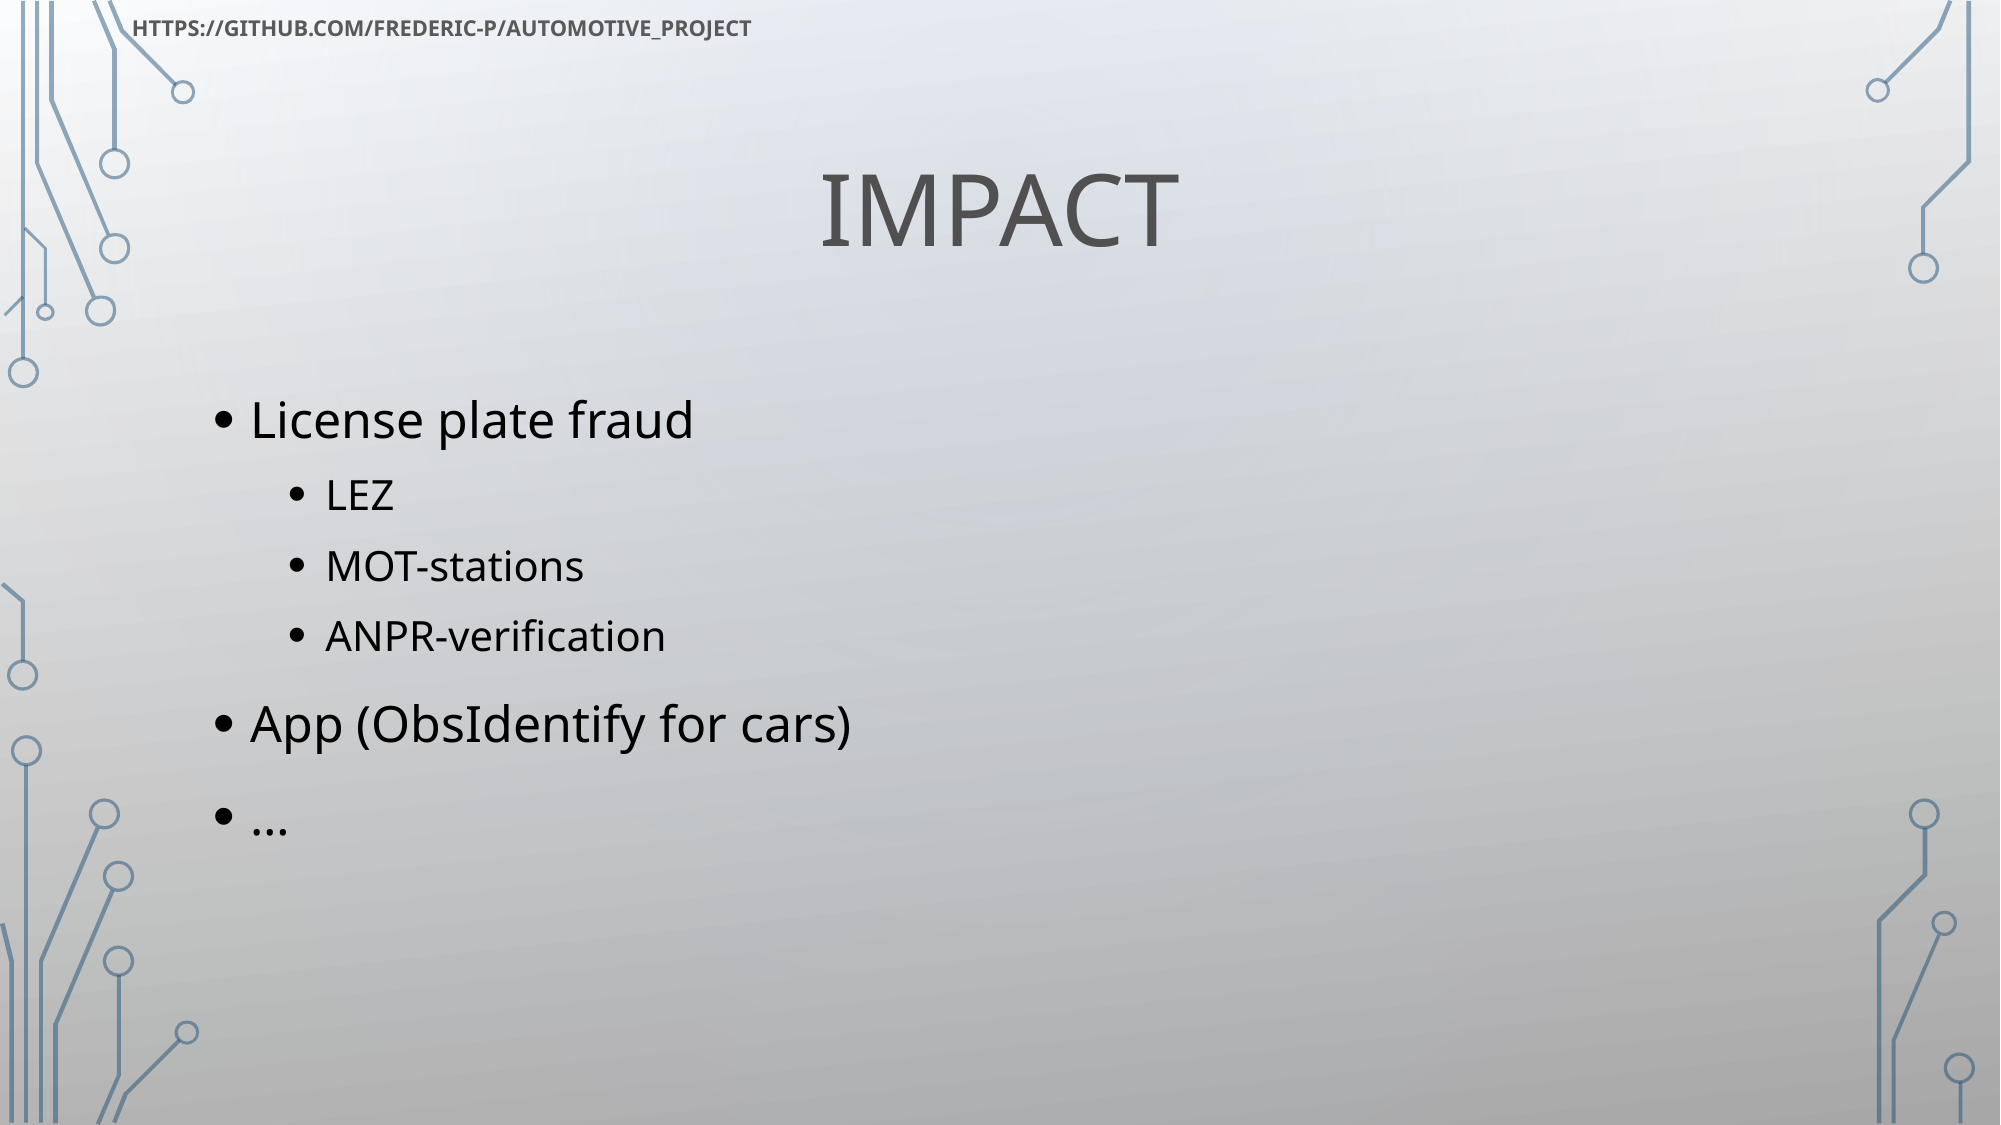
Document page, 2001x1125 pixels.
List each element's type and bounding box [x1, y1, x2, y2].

text_box [0, 0, 201, 1125]
picture [201, 0, 2000, 1125]
text_box [1863, 0, 1976, 1124]
